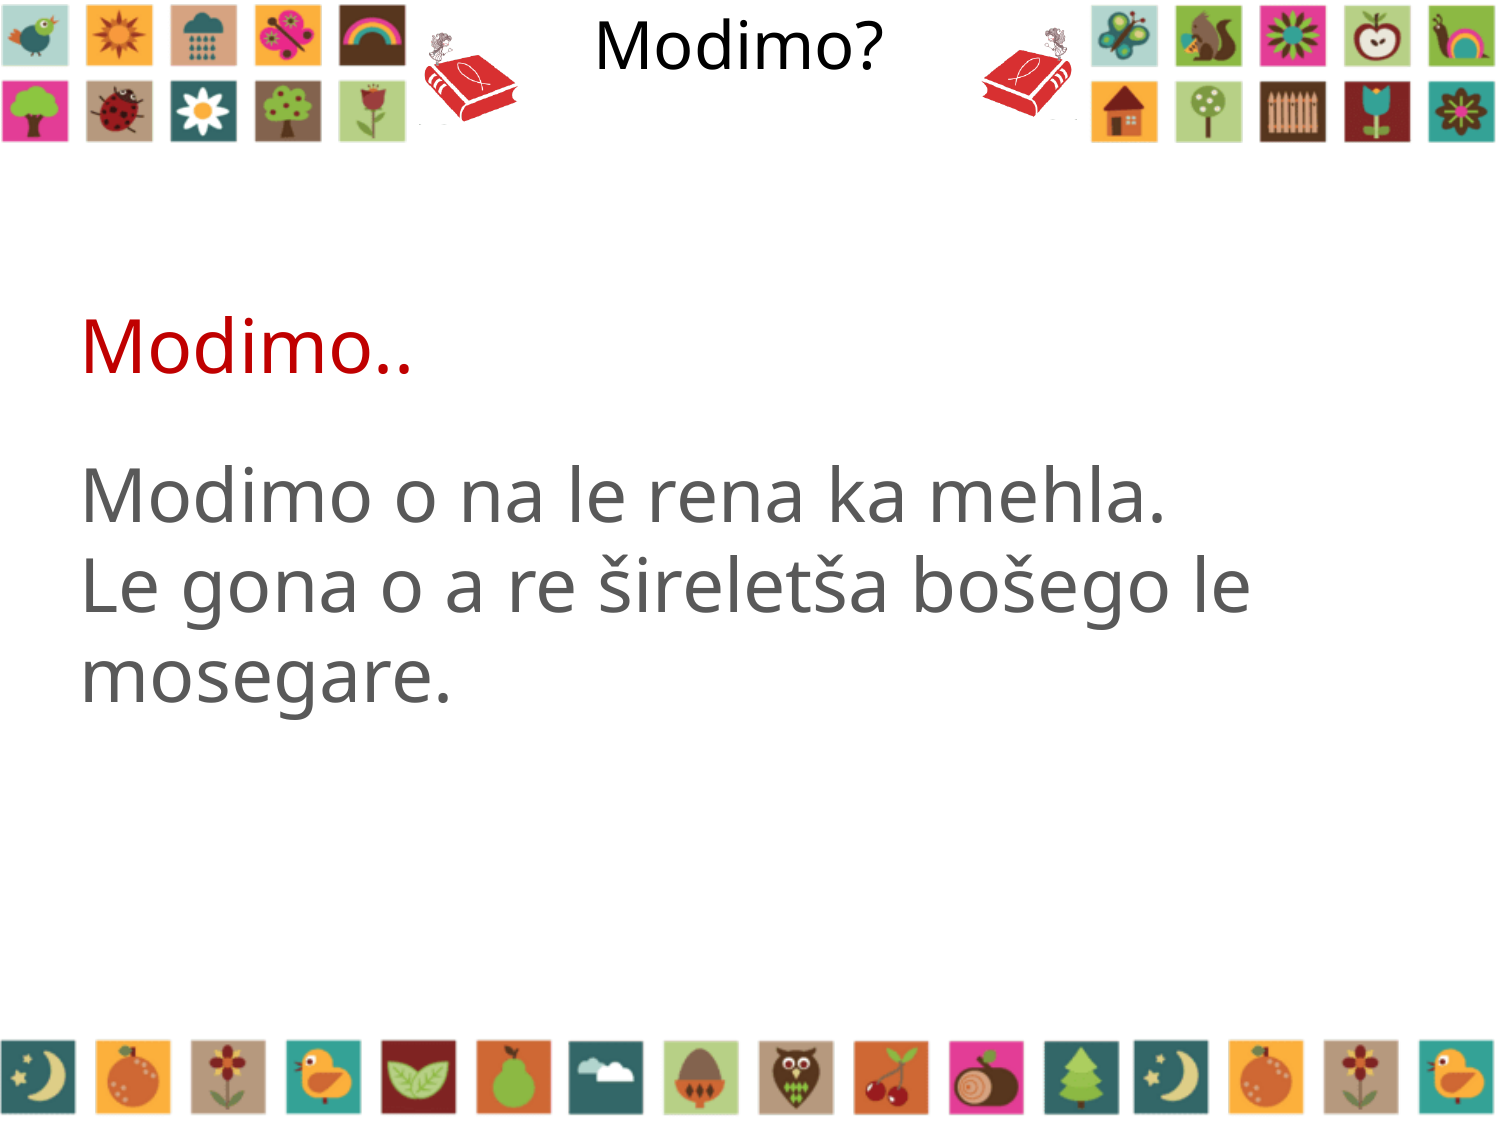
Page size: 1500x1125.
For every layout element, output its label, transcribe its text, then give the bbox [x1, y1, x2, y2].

text_box Modimo.. [64, 290, 1412, 396]
text_box Modimo? [414, 0, 1080, 91]
text_box Modimo o na le rena ka mehla. Le gona o a re šireletša bošego le mosegare. [64, 440, 1412, 725]
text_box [0, 1028, 1500, 1118]
picture [0, 3, 550, 150]
picture [950, 3, 1500, 150]
